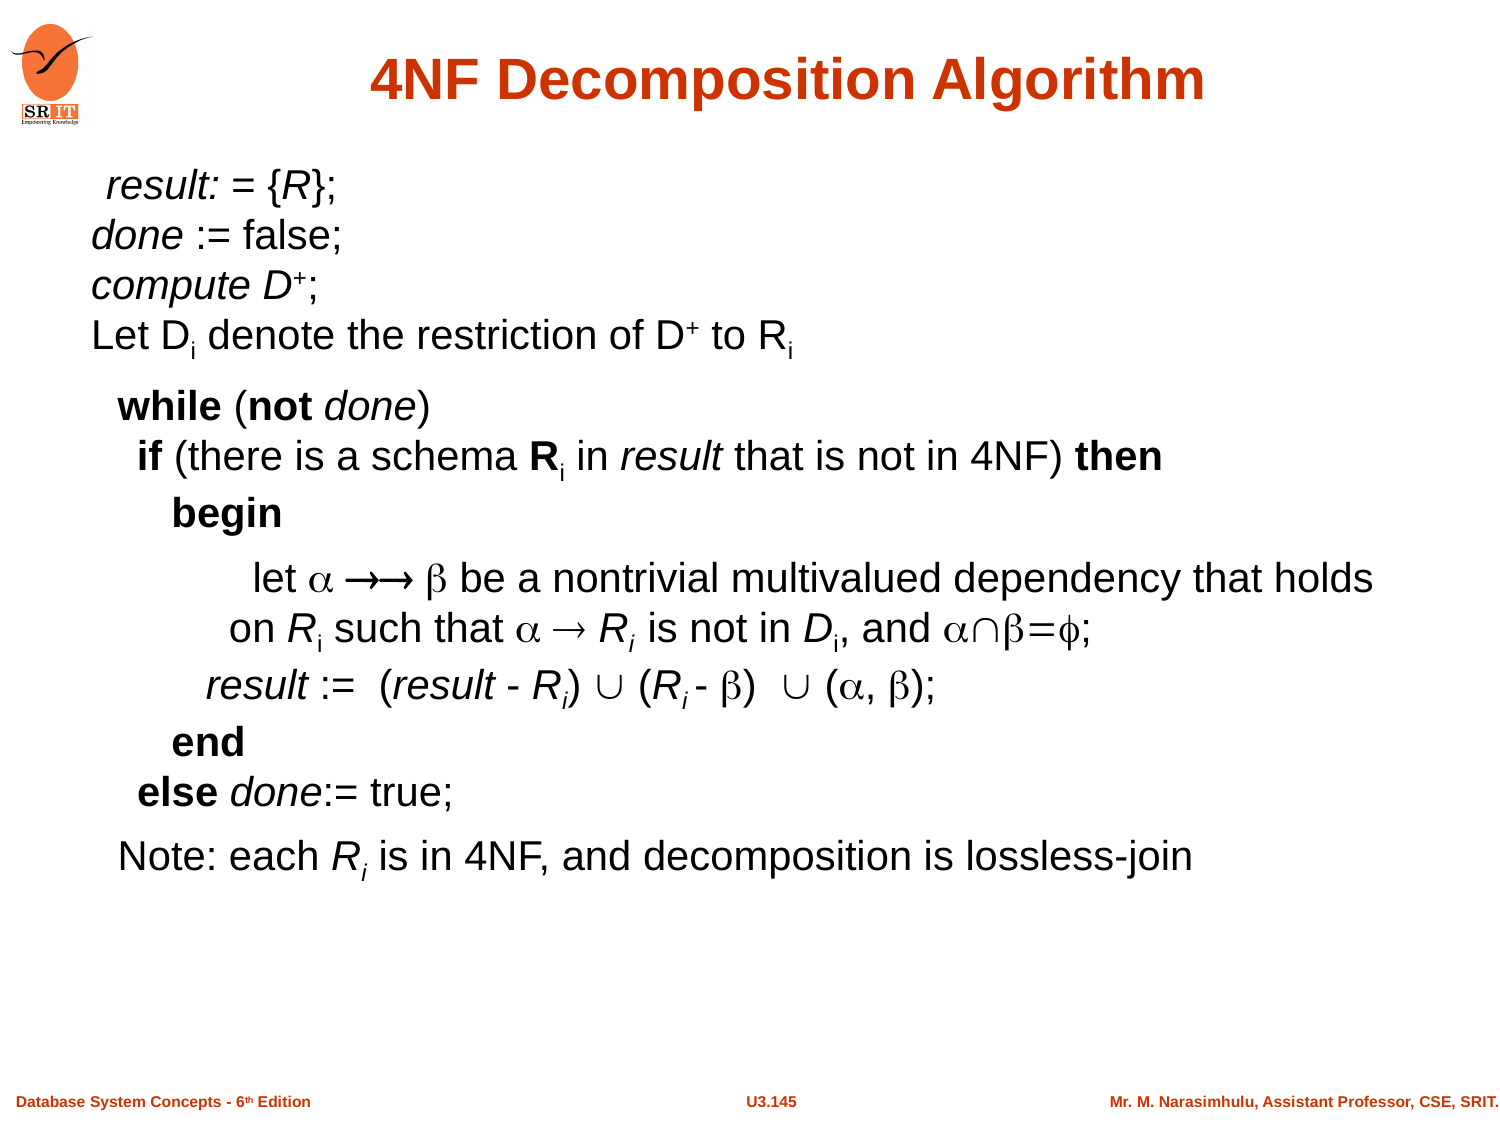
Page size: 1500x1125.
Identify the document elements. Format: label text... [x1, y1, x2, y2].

list result: = {R}; done := false; compute D+; Let Di denote the restriction of D+ to Ri while (not done) if (there is a schema Ri in result that is not in 4NF) then begin let    be a nontrivial multivalued dependency that holds on Ri such that   Ri is not in Di, and ; result := (result - Ri)  (Ri - )  (, ); end else done:= true; Note: each Ri is in 4NF, and decomposition is lossless-join [33, 149, 1467, 869]
title 4NF Decomposition Algorithm [125, 18, 1452, 120]
picture [11, 19, 93, 128]
